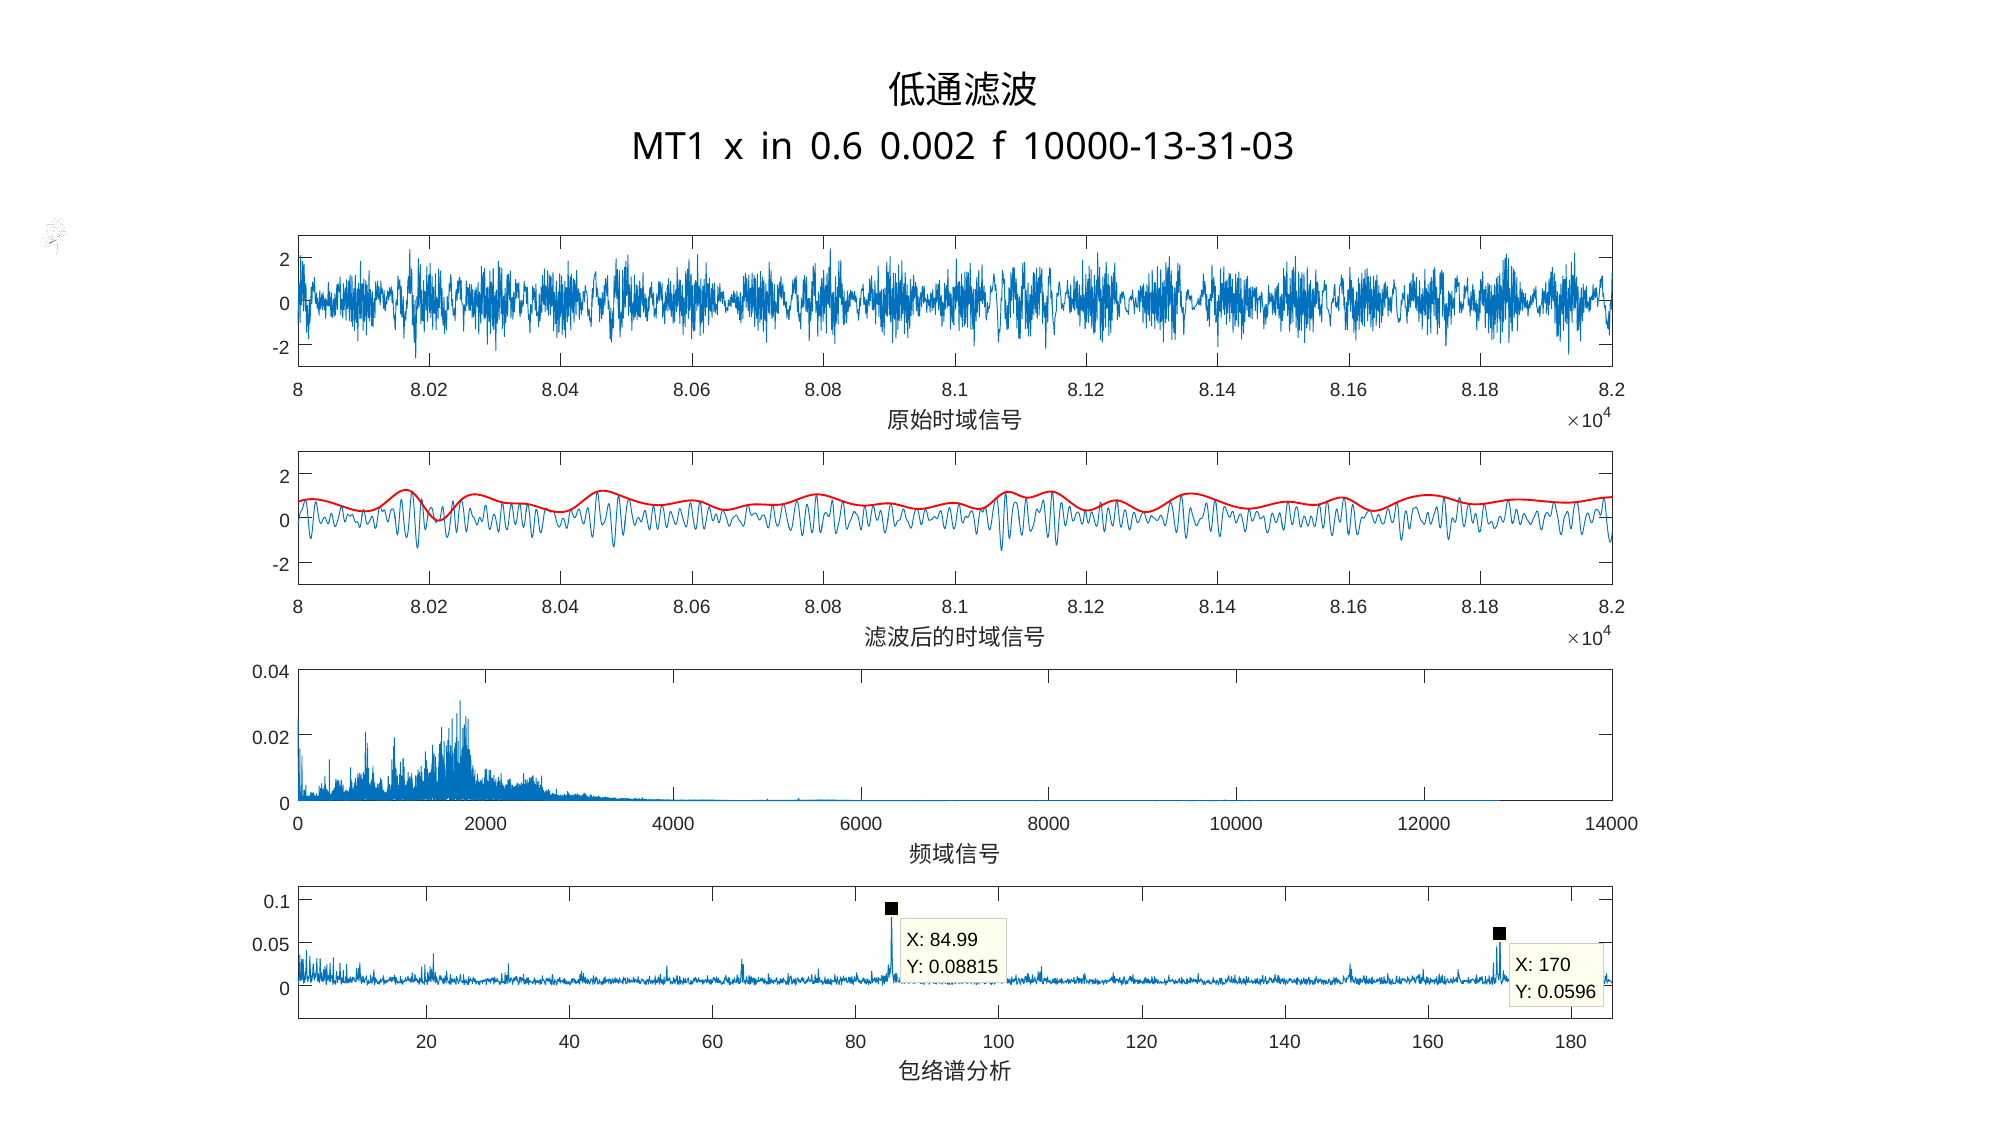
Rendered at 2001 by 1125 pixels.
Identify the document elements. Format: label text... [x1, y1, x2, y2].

picture [40, 160, 1772, 1125]
text_box 低通滤波 MT1_x_in_0.6_0.002_f_10000-13-31-03 F=13.89Hz 理论fi=113.95Hz [616, 47, 1311, 160]
